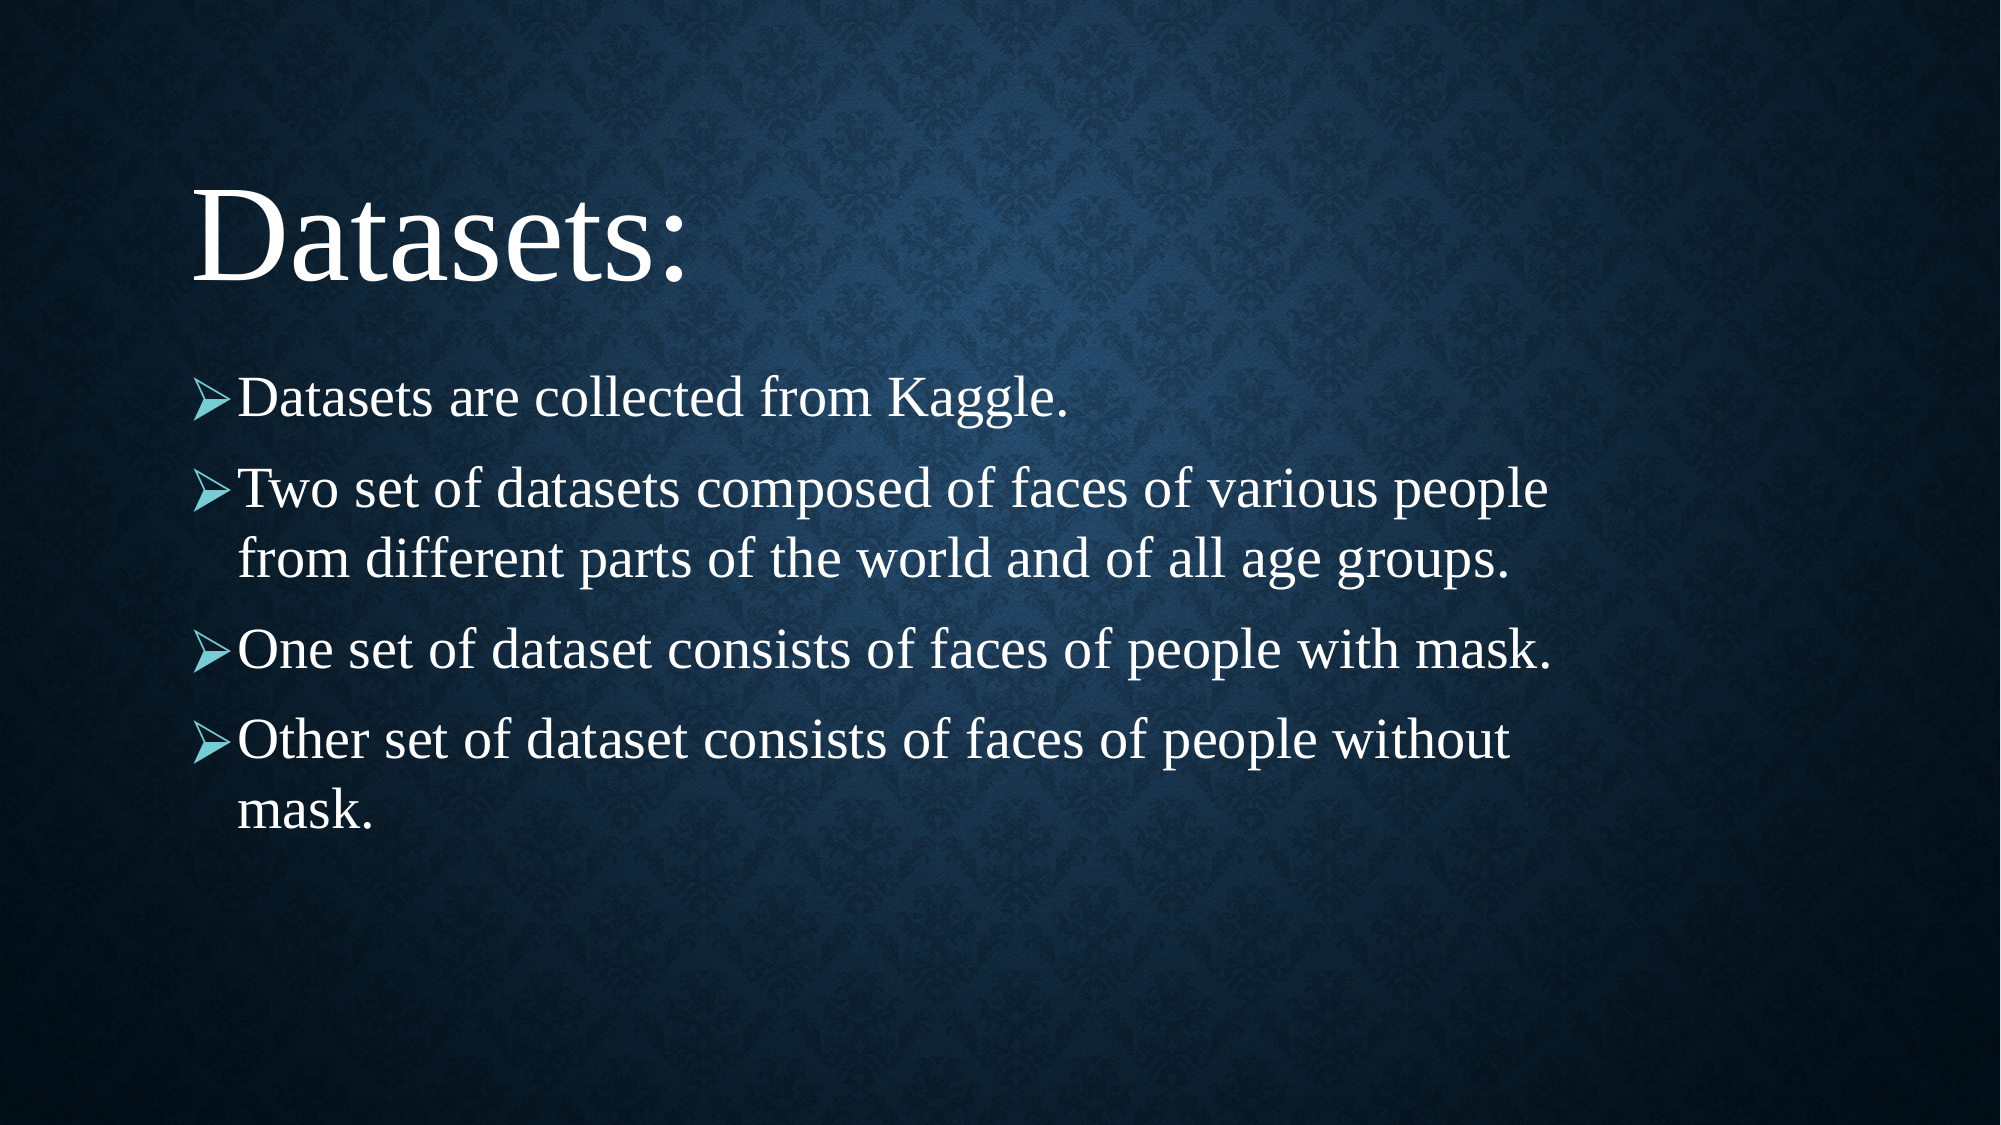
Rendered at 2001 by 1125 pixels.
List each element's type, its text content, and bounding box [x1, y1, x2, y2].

text_box Datasets are collected from Kaggle. Two set of datasets composed of faces of various people from different parts of the world and of all age groups. One set of dataset consists of faces of people with mask. Other set of dataset consists of faces of people without mask. [175, 617, 1624, 1125]
text_box Datasets: [175, 135, 1624, 461]
